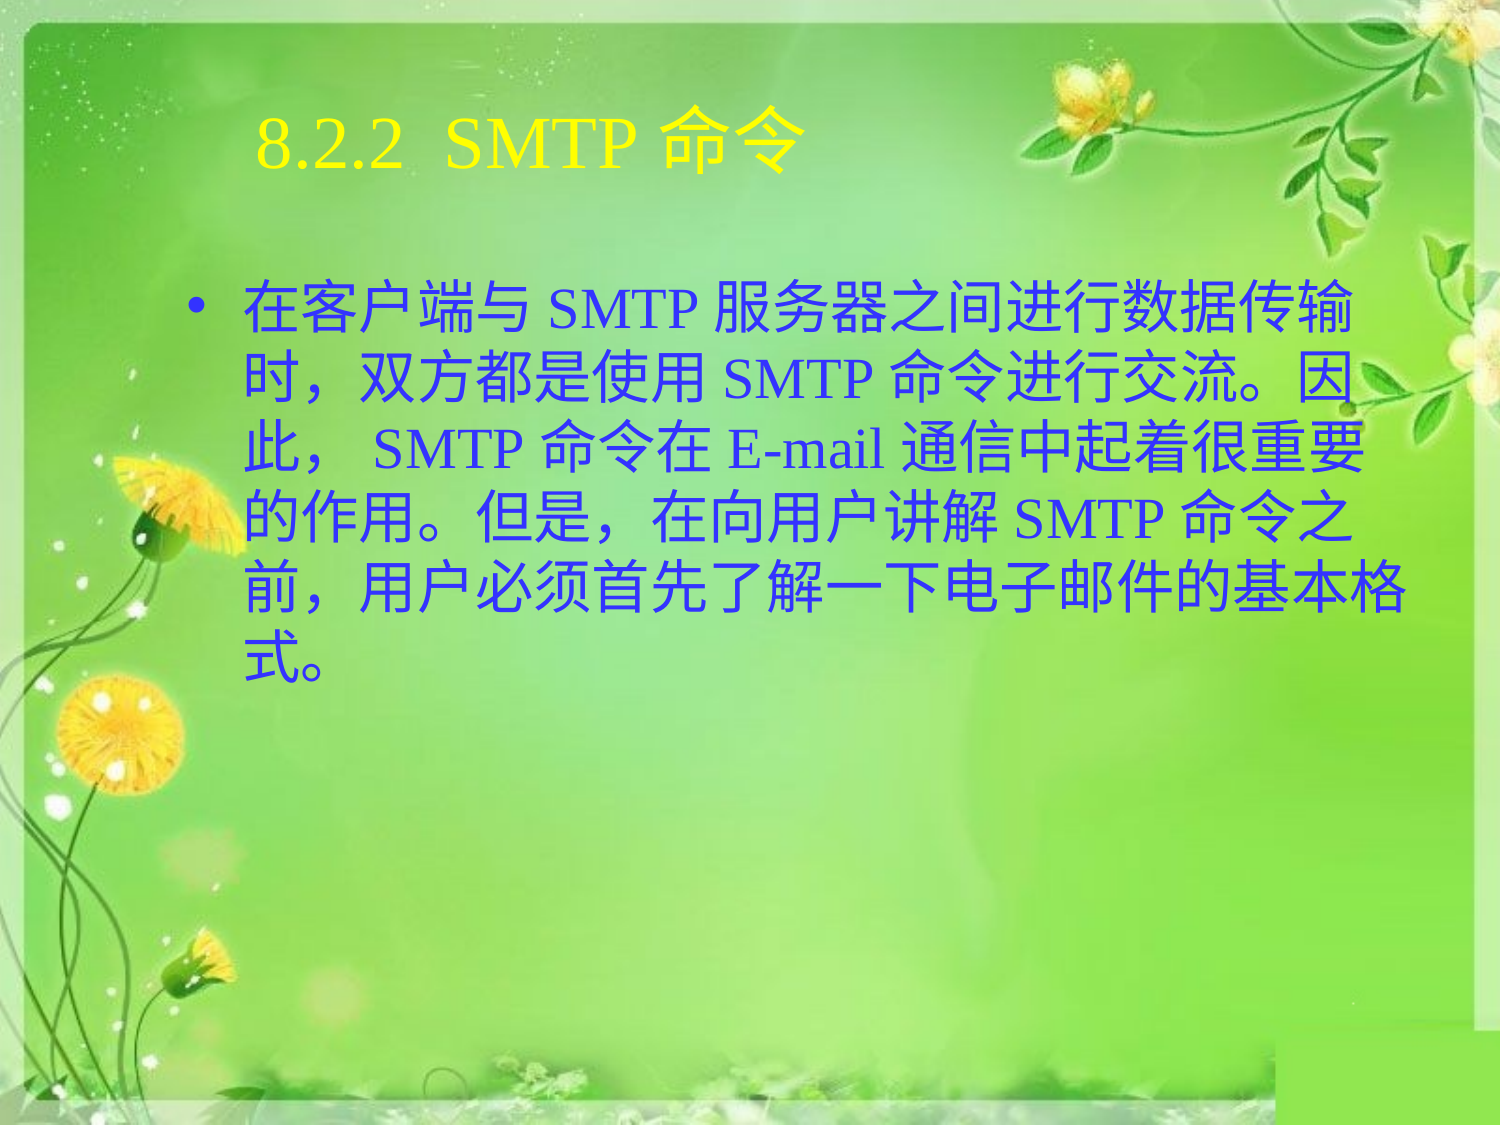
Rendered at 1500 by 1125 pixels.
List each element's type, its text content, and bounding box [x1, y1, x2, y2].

list 在客户端与SMTP服务器之间进行数据传输时，双方都是使用SMTP命令进行交流。因此，SMTP命令在E-mail通信中起着很重要的作用。但是，在向用户讲解SMTP命令之前，用户必须首先了解一下电子邮件的基本格式。 [171, 262, 1425, 1071]
title 8.2.2 SMTP命令 [29, 45, 1034, 233]
picture [0, 0, 1500, 1125]
